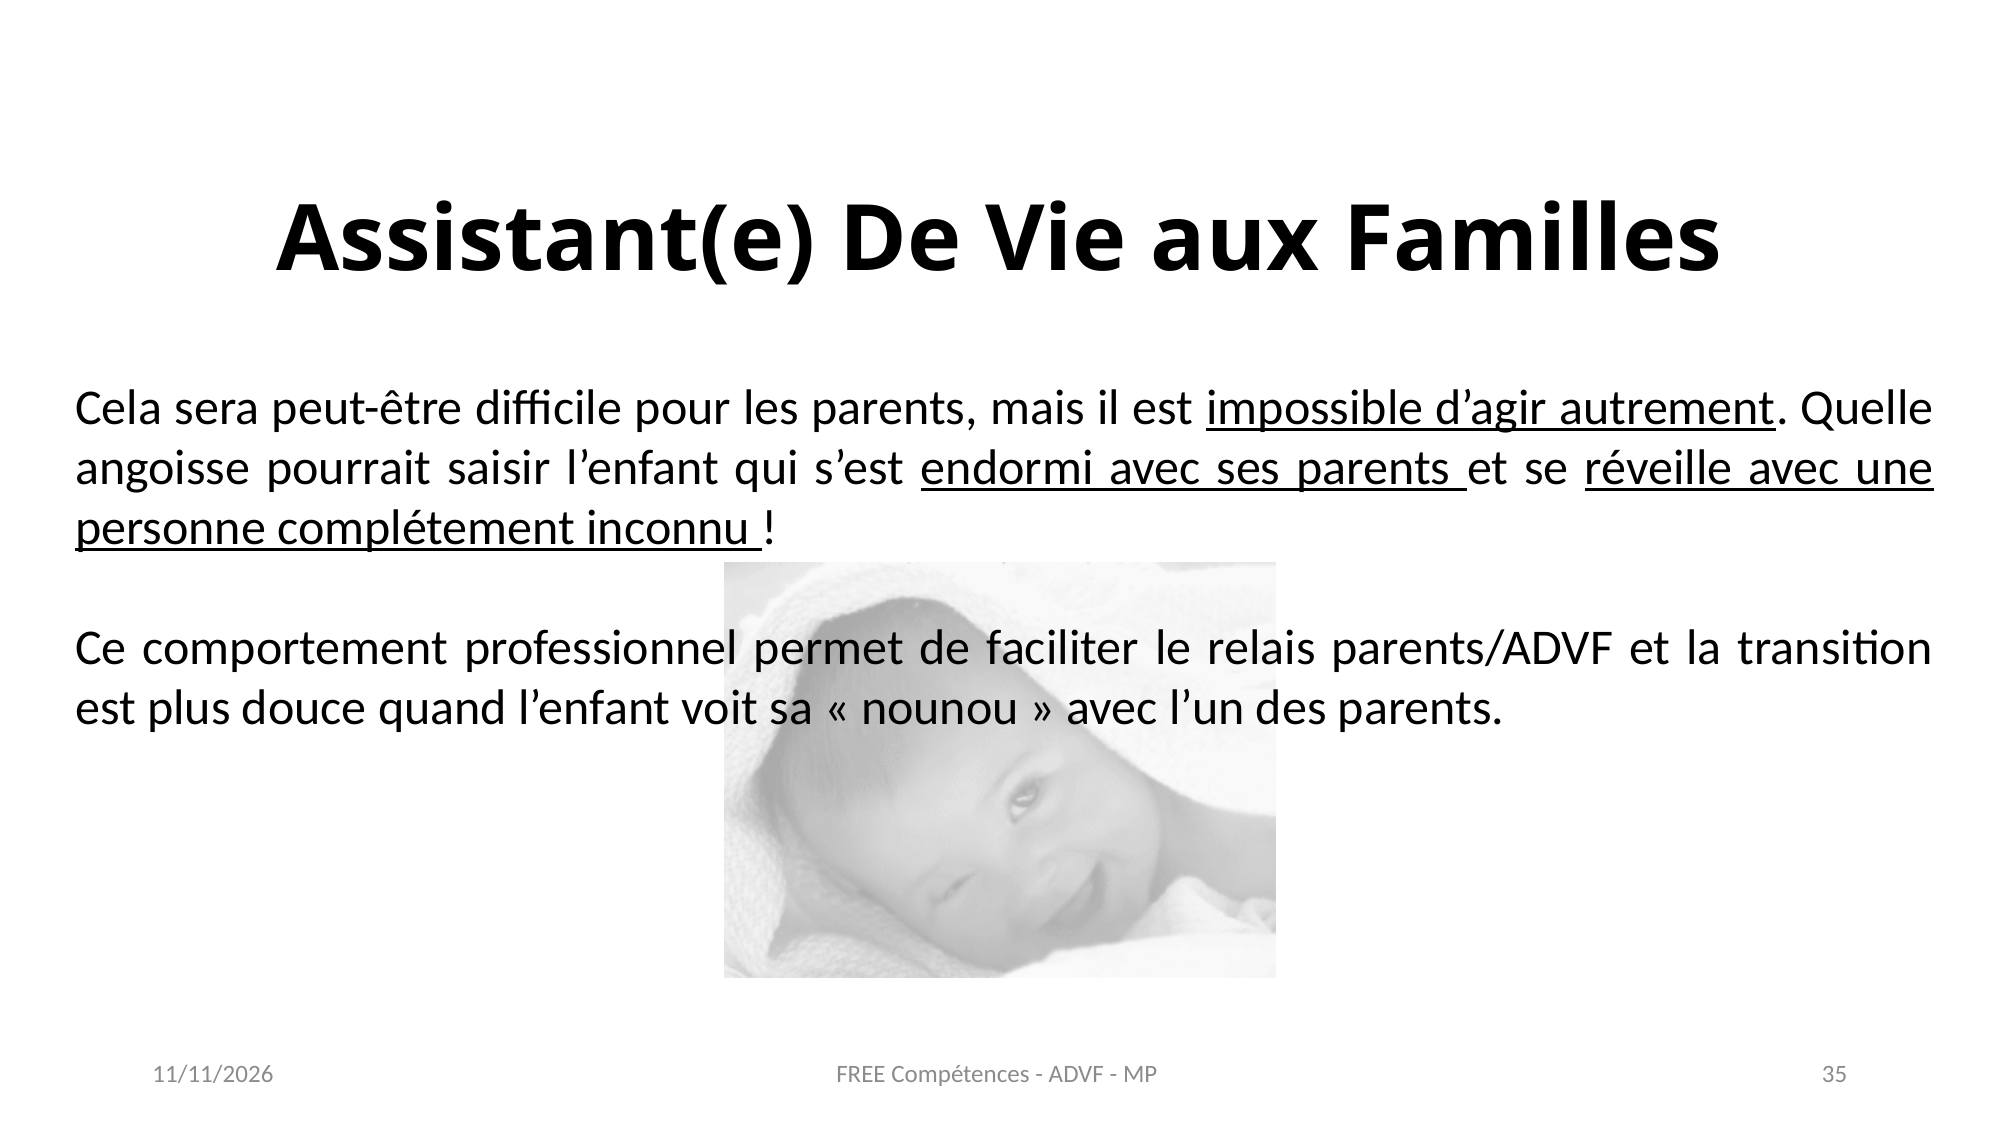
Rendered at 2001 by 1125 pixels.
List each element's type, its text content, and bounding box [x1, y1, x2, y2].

slide_number 35 [1412, 1042, 1863, 1103]
picture [724, 562, 1276, 978]
text_box Cela sera peut-être difficile pour les parents, mais il est impossible d’agir autrement. Quelle angoisse pourrait saisir l’enfant qui s’est endormi avec ses parents et se réveille avec une personne complétement inconnu ! Ce comportement professionnel permet de faciliter le relais parents/ADVF et la transition est plus douce quand l’enfant voit sa « nounou » avec l’un des parents. [60, 366, 1949, 742]
text_box Assistant(e) De Vie aux Familles [249, 184, 1750, 366]
footer FREE Compétences - ADVF - MP [590, 1042, 1410, 1103]
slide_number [137, 1042, 588, 1103]
